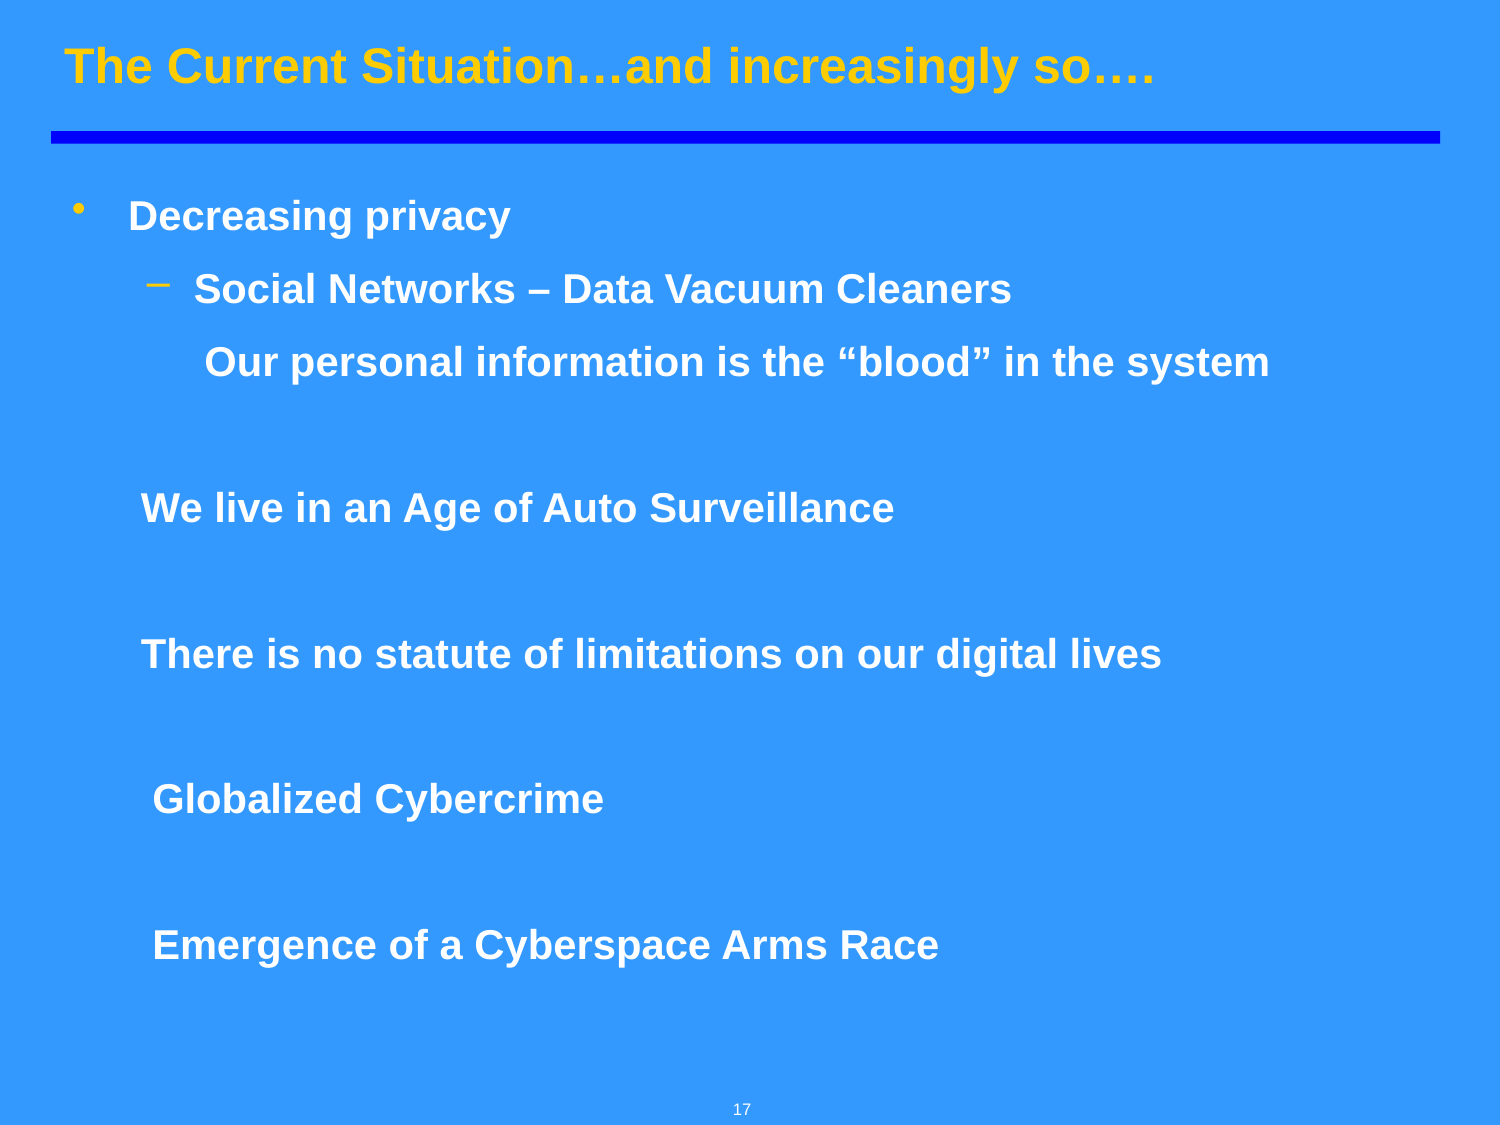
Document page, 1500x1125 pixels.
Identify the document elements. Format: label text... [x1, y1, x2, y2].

title The Current Situation…and increasingly so…. [48, 23, 1435, 112]
list Decreasing privacy Social Networks – Data Vacuum Cleaners Our personal information is the “blood” in the system We live in an Age of Auto Surveillance There is no statute of limitations on our digital lives Globalized Cybercrime Emergence of a Cyberspace Arms Race [56, 181, 1443, 1021]
slide_number 17 [585, 1071, 899, 1125]
